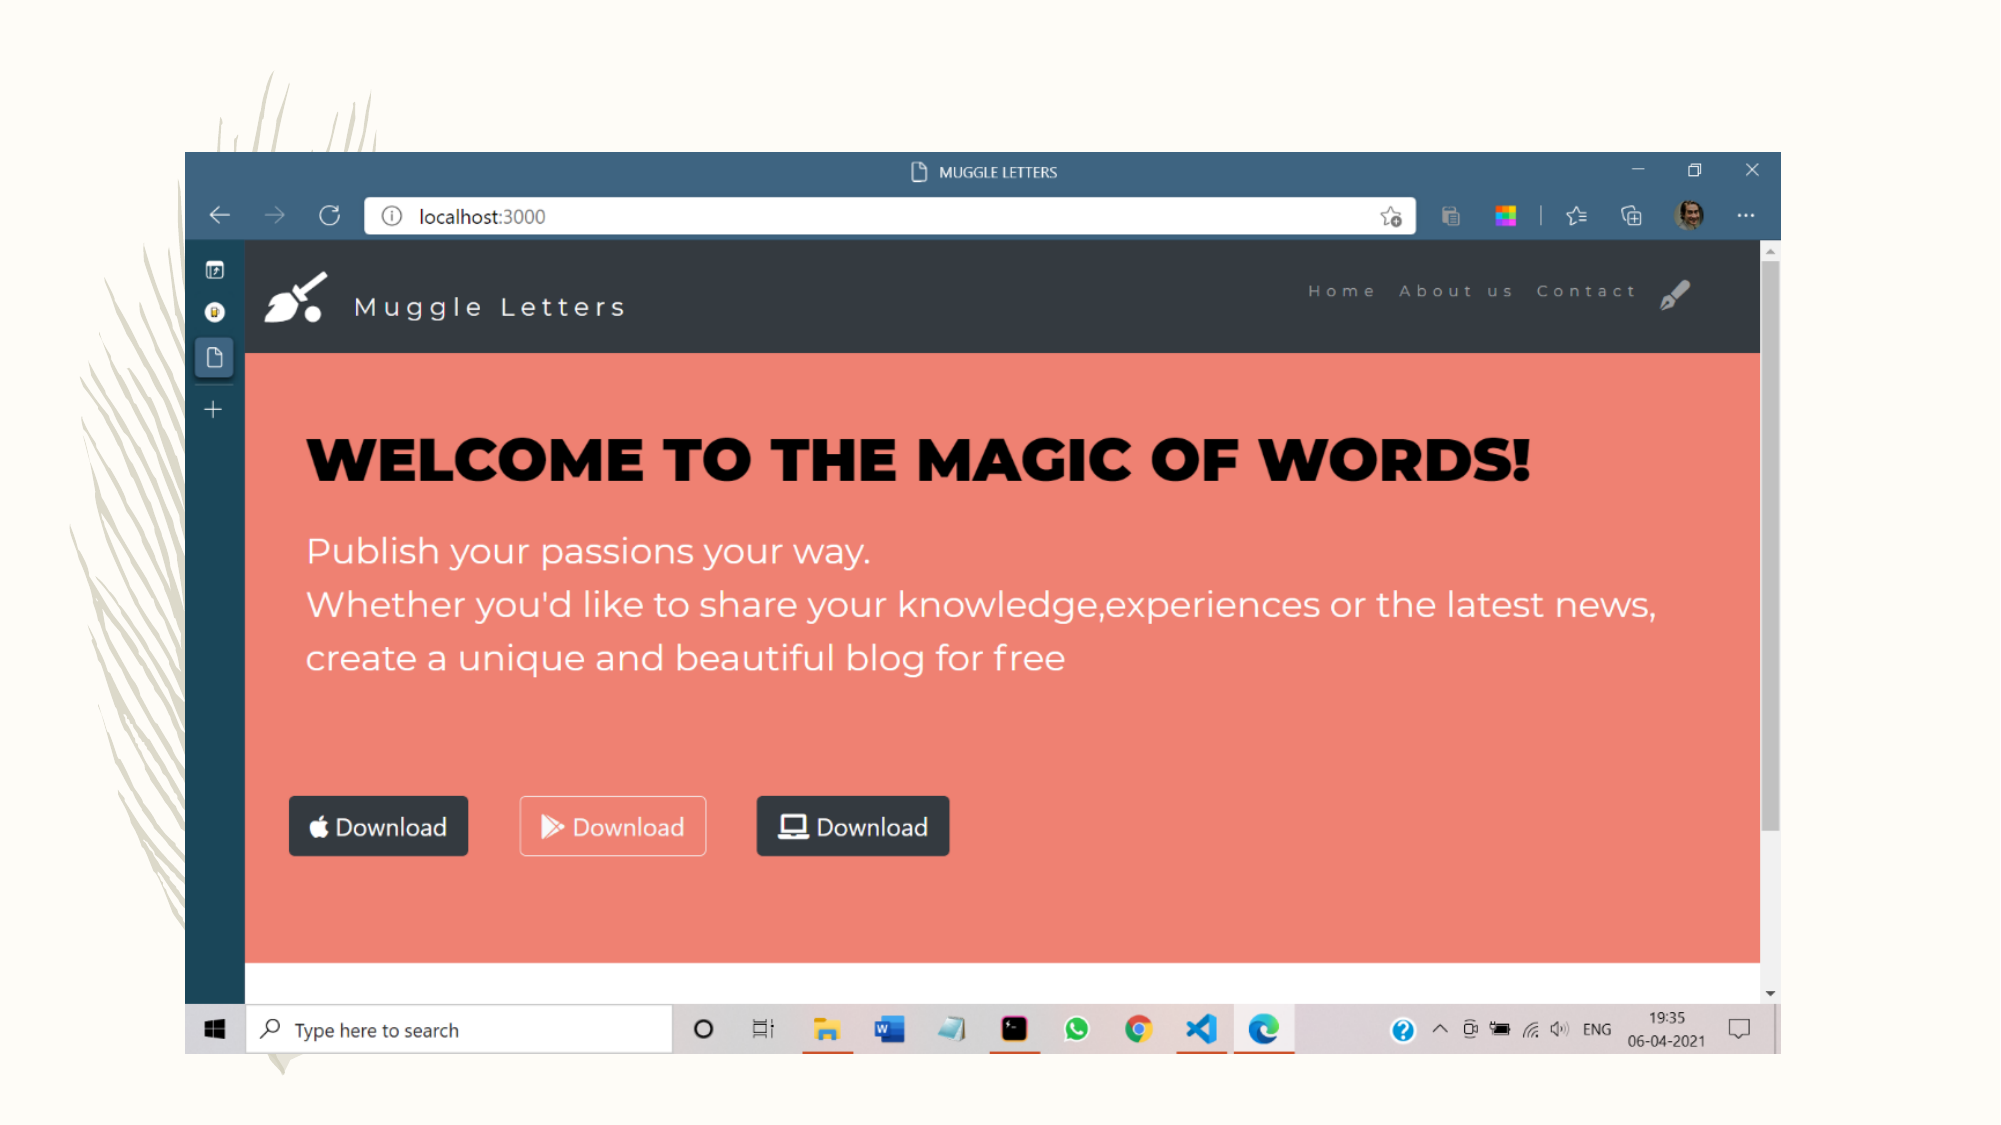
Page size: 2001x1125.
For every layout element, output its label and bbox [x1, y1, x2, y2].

picture [185, 151, 1781, 1054]
